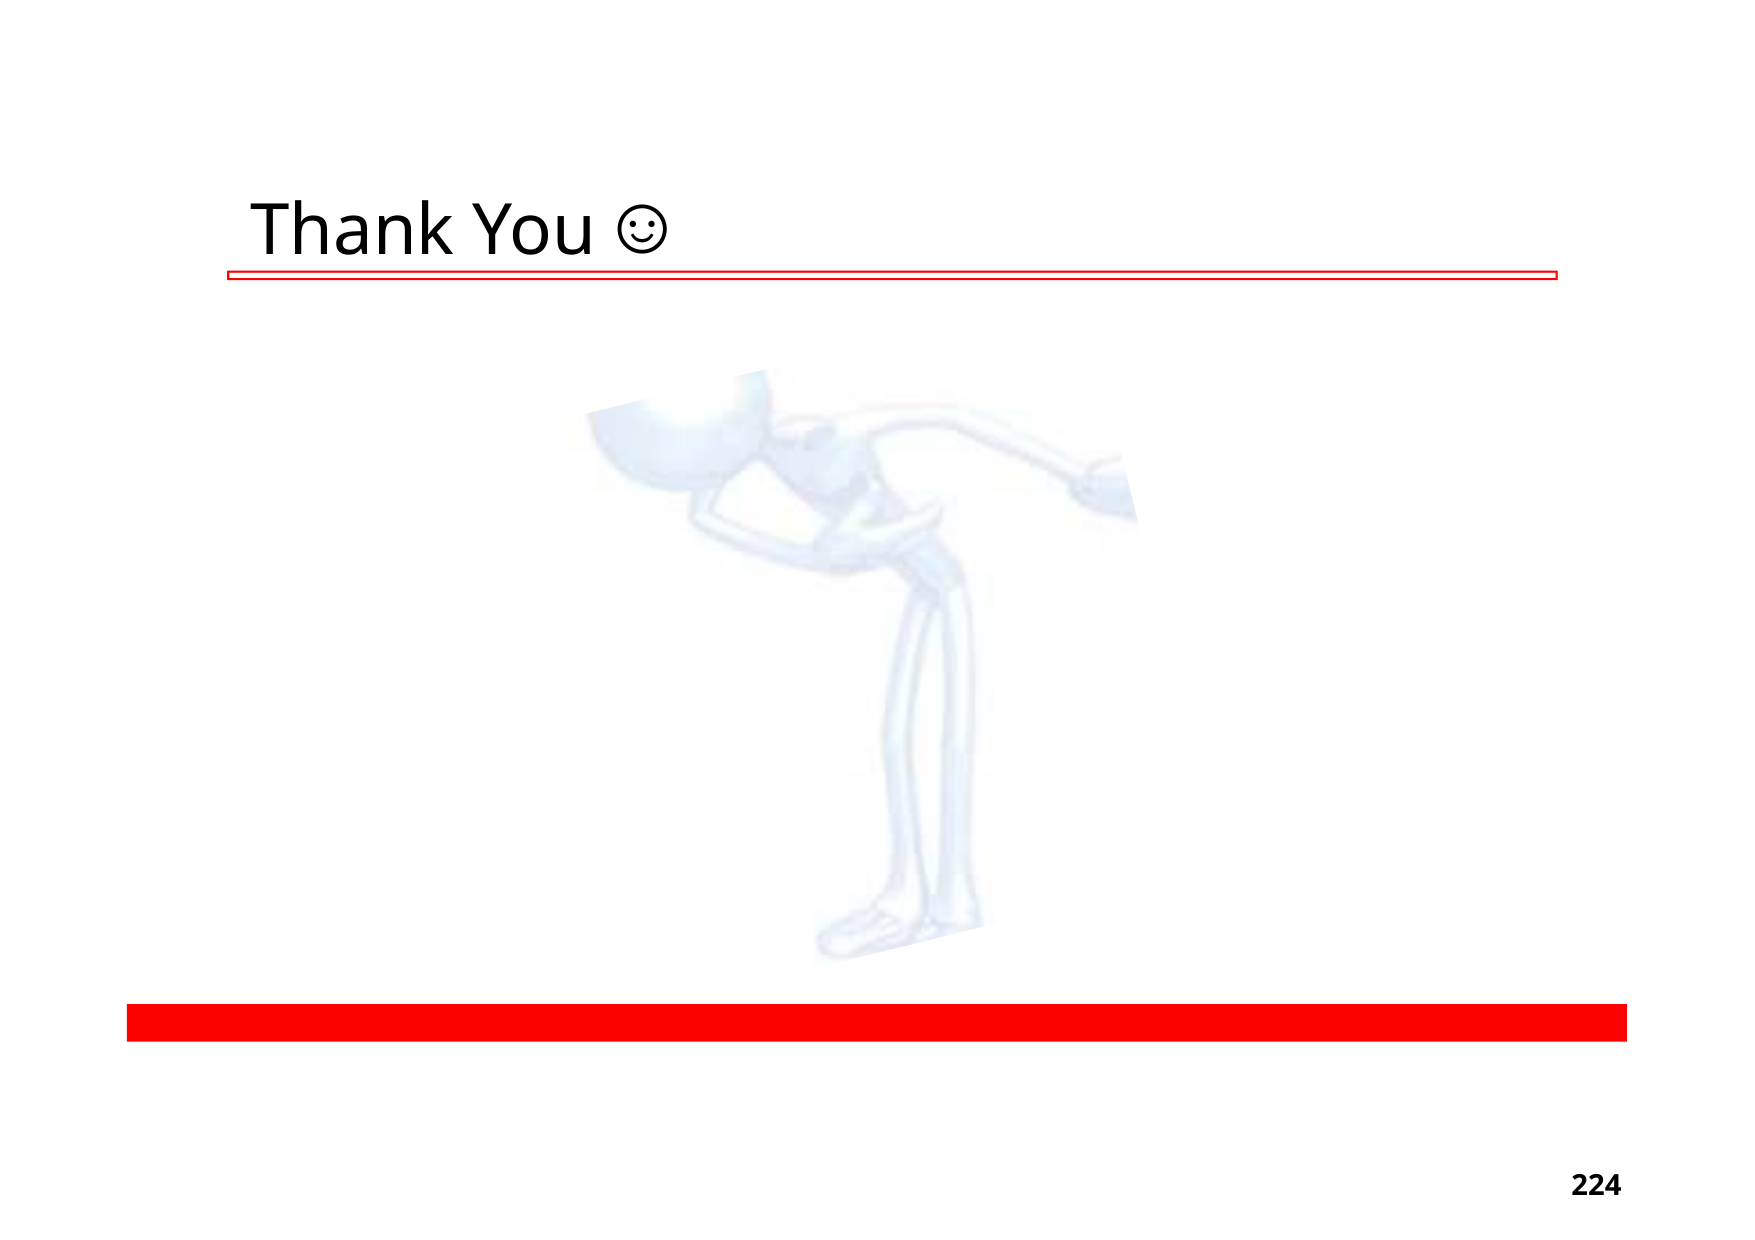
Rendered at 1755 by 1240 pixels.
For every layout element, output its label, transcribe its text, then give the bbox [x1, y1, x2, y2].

title Thank You ☺ [218, 131, 1703, 391]
text_box [126, 1004, 1627, 1042]
slide_number ‹#› [1567, 1164, 1715, 1240]
text_box [561, 291, 1224, 996]
